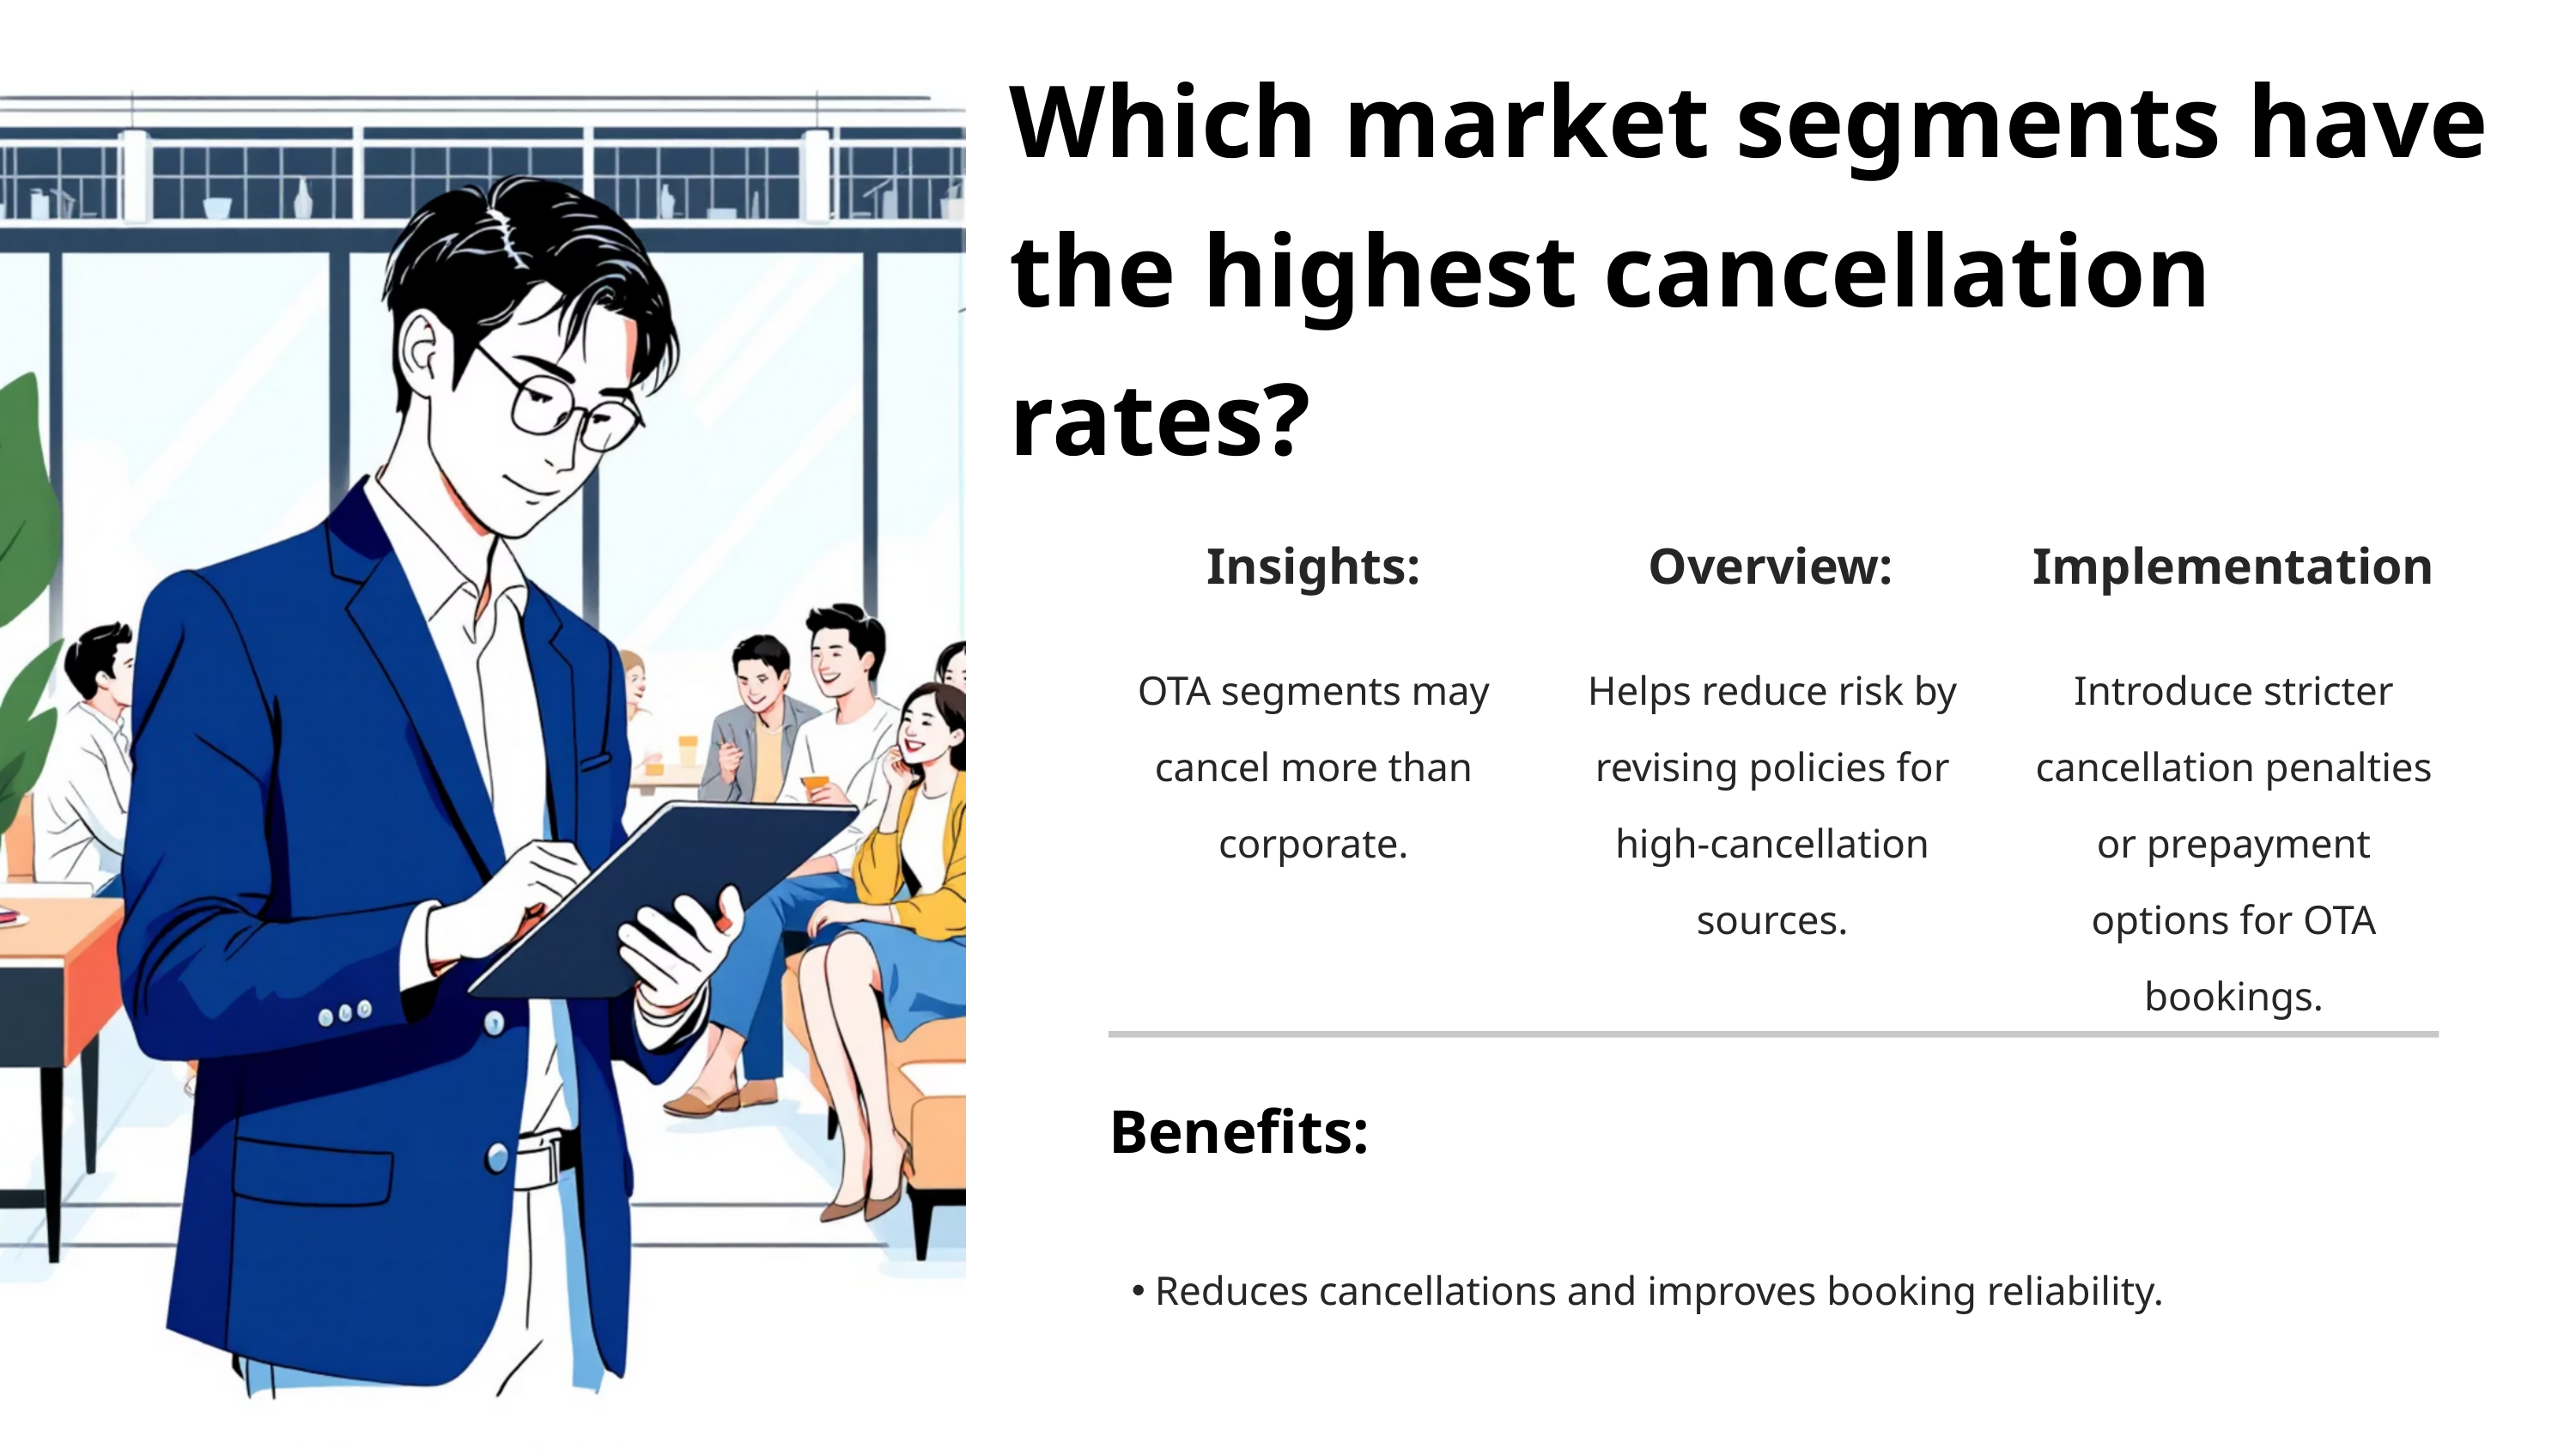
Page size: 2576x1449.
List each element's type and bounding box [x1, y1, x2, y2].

text_box [1108, 1030, 2439, 1038]
text_box [0, 0, 967, 1449]
text_box [967, 0, 2576, 1449]
